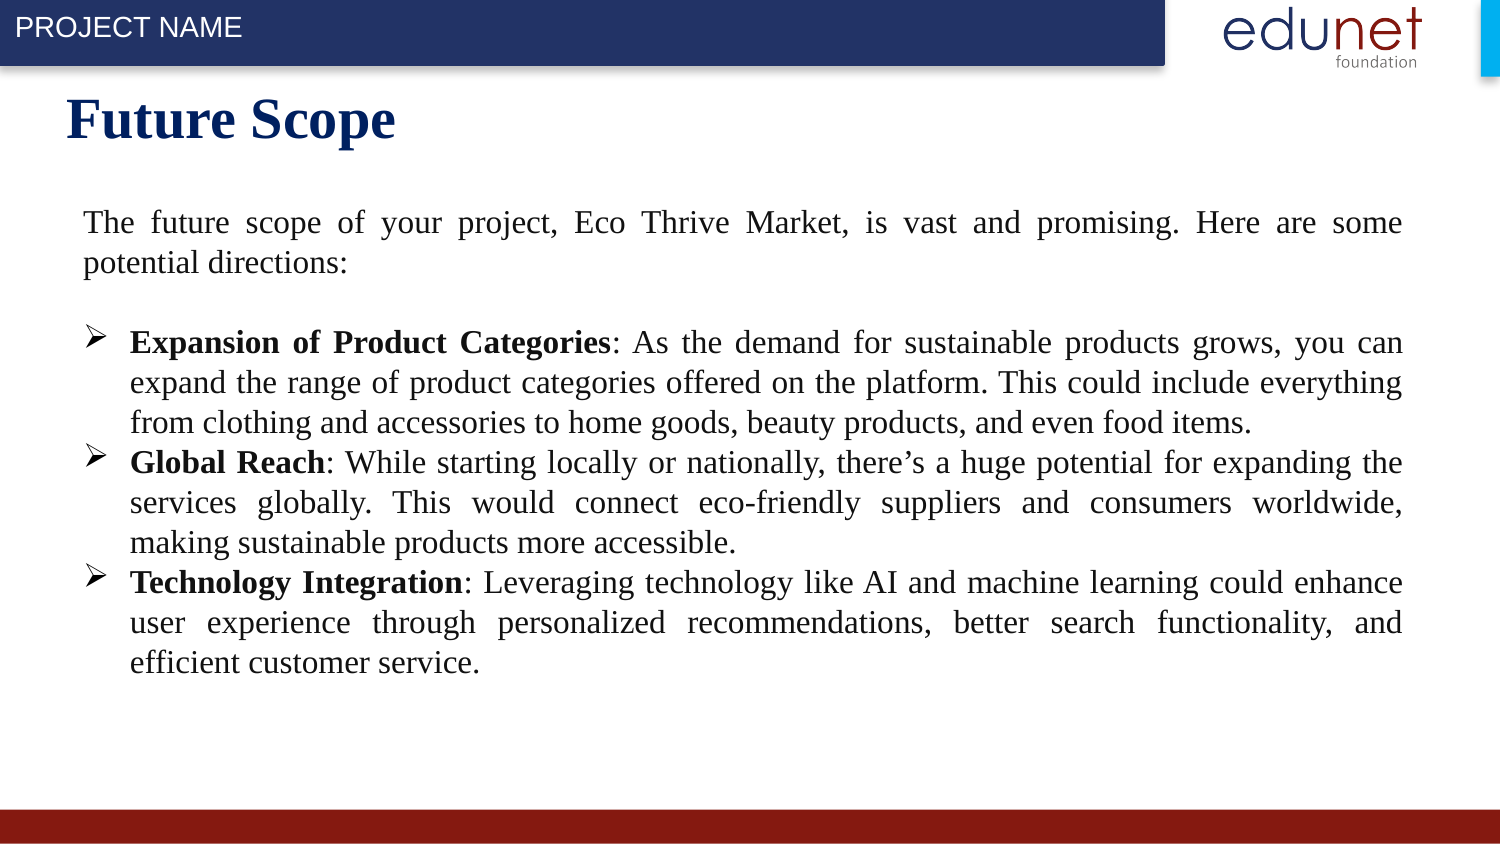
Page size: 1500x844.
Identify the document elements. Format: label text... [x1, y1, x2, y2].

title Future Scope [51, 72, 1449, 229]
text_box The future scope of your project, Eco Thrive Market, is vast and promising. Here are some potential directions: Expansion of Product Categories: As the demand for sustainable products grows, you can expand the range of product categories offered on the platform. This could include everything from clothing and accessories to home goods, beauty products, and even food items. Global Reach: While starting locally or nationally, there’s a huge potential for expanding the services globally. This would connect eco-friendly suppliers and consumers worldwide, making sustainable products more accessible. Technology Integration: Leveraging technology like AI and machine learning could enhance user experience through personalized recommendations, better search functionality, and efficient customer service. [68, 193, 1420, 767]
picture [1219, 4, 1424, 72]
